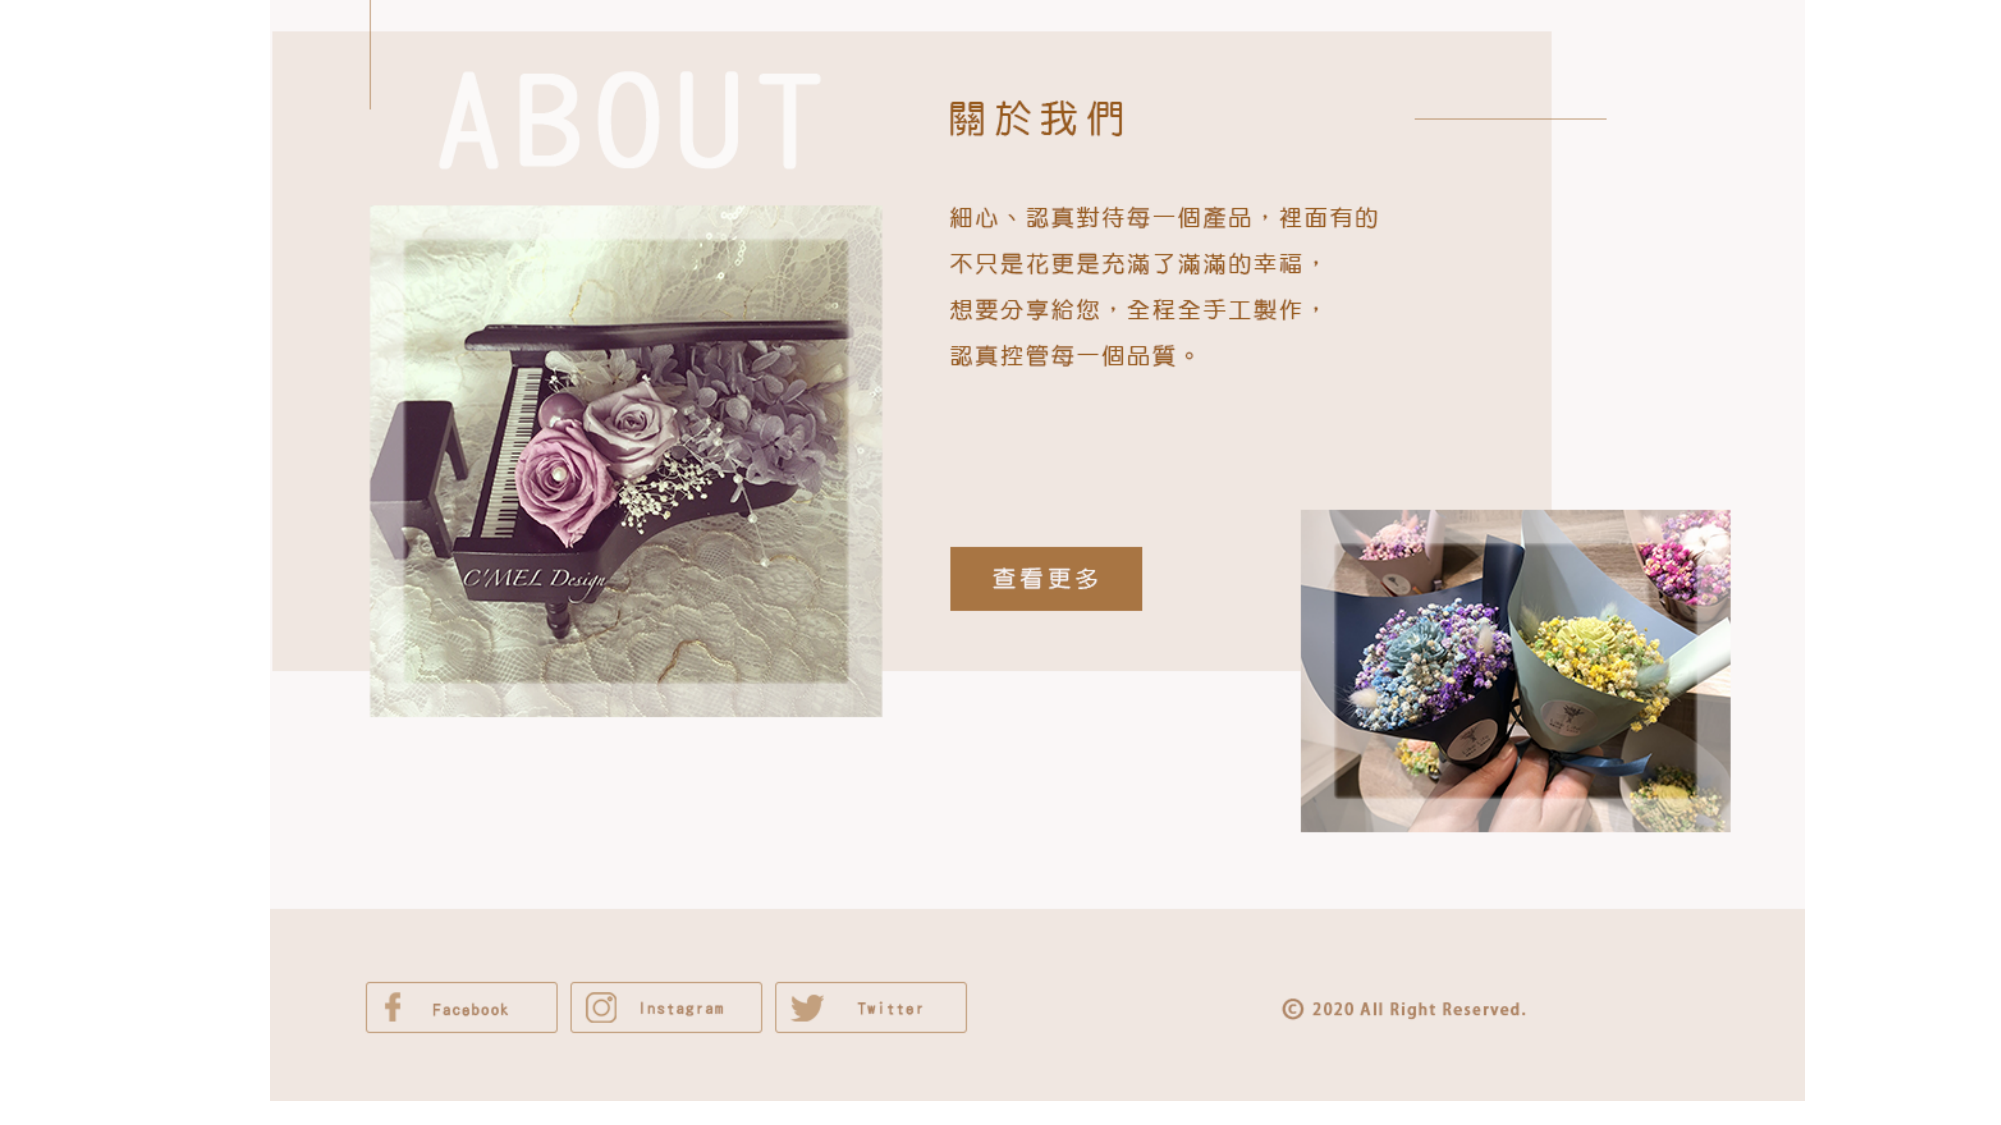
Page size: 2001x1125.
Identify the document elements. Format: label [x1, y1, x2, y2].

picture [269, 0, 1805, 1102]
